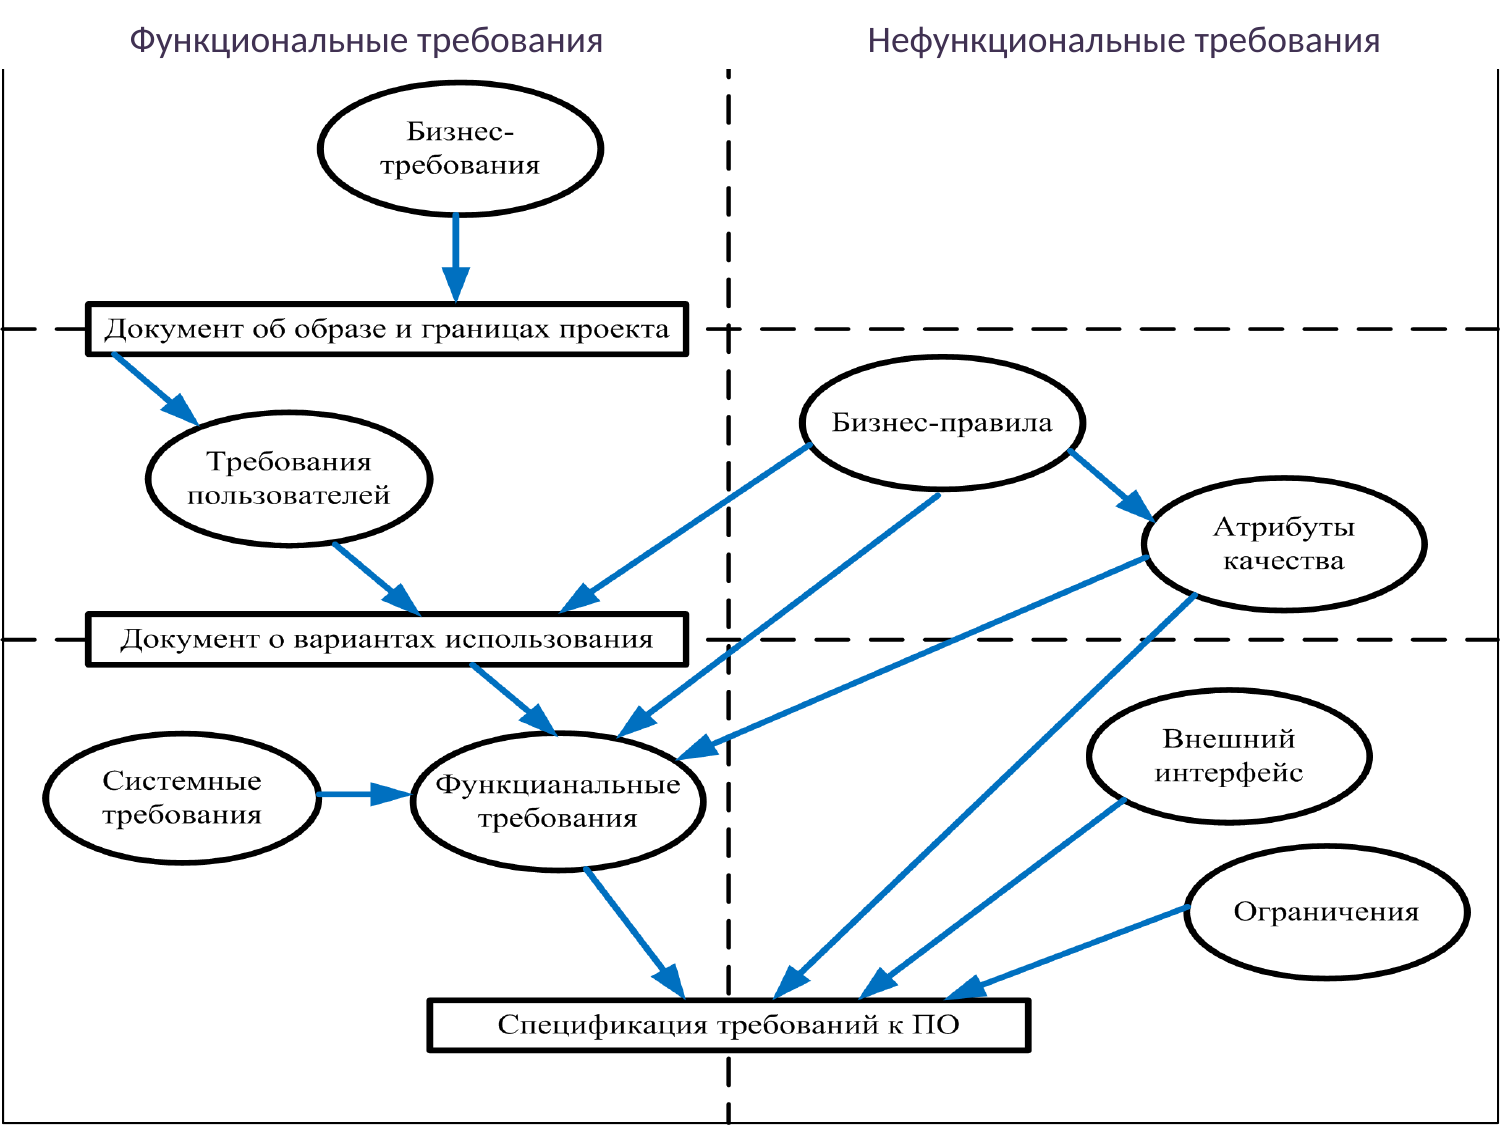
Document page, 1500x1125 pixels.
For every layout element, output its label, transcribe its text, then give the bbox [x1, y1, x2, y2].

picture [0, 69, 1500, 1125]
text_box Функциональные требования [114, 7, 620, 67]
text_box Нефункциональные требования [852, 7, 1397, 67]
